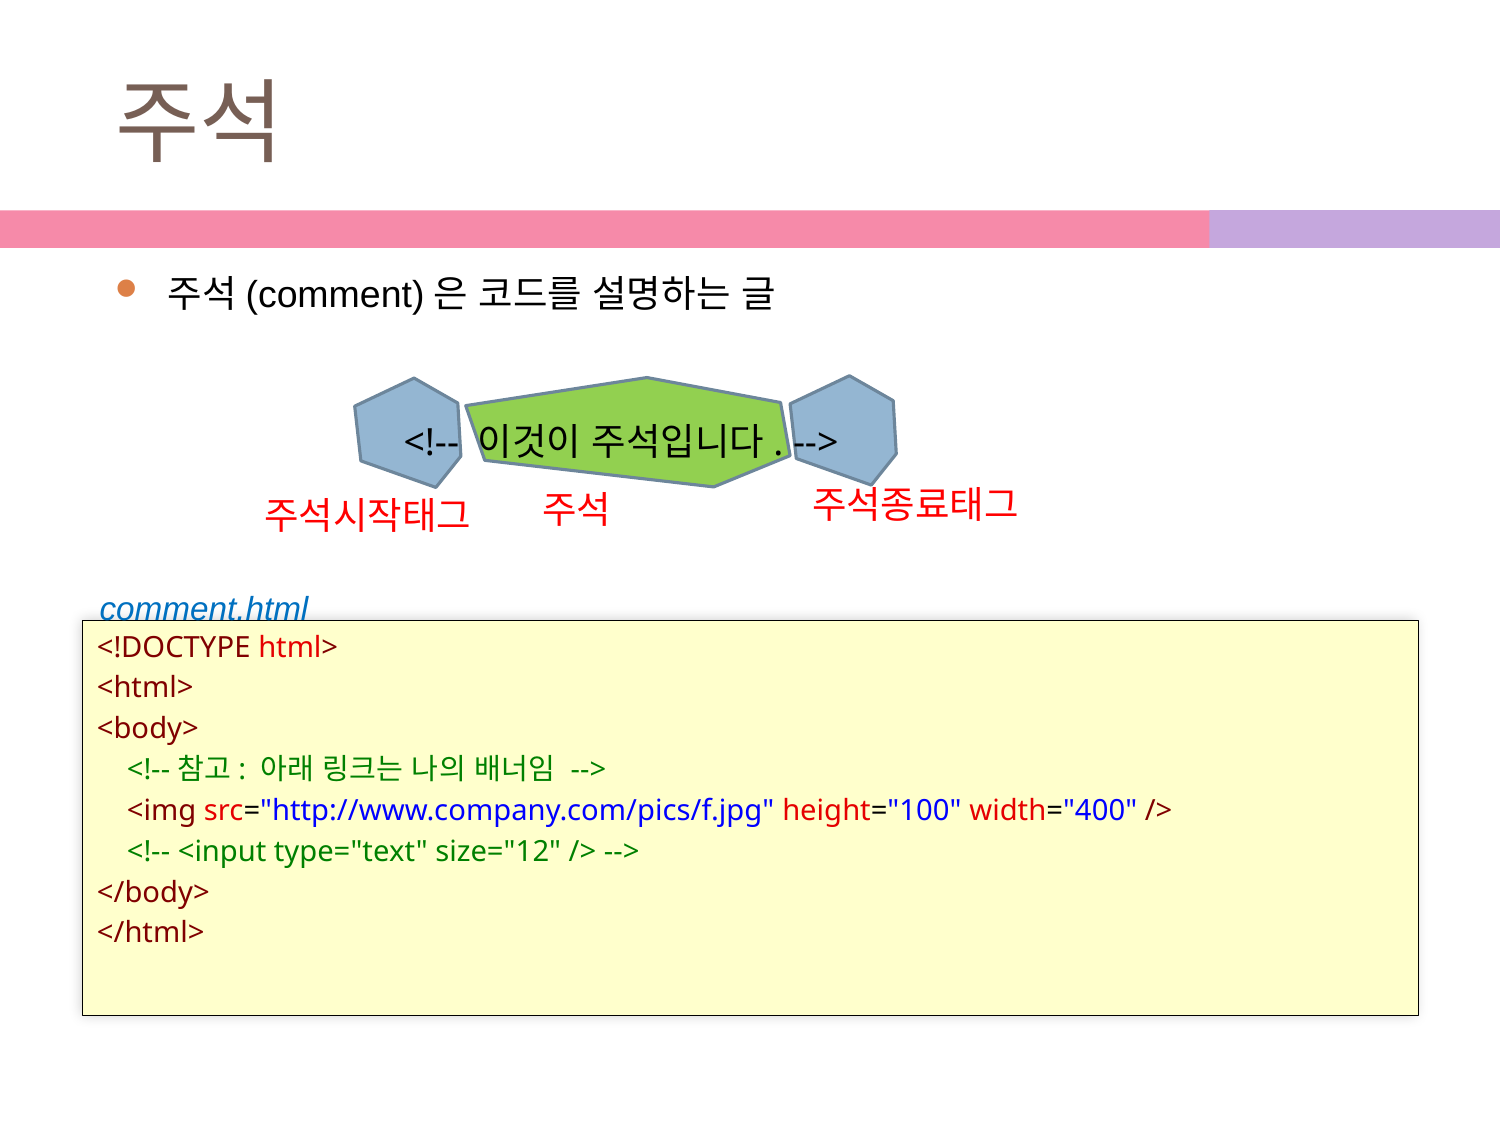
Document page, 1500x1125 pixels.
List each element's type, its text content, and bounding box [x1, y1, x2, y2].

text_box 주석시작태그 [249, 484, 497, 545]
text_box comment.html [84, 579, 324, 635]
text_box <!DOCTYPE html> <html> <body> <!--참고: 아래 링크는 나의 배너임 --> <img src="http://www.company.com/pics/f.jpg" height="100" width="400" /> <!-- <input type="text" size="12" /> --> </body> </html> [81, 620, 1418, 1016]
text_box 주석종료태그 [797, 473, 1045, 534]
list 주석(comment)은 코드를 설명하는 글 [100, 262, 1438, 1000]
title 주석 [100, 37, 1438, 200]
text_box 주석 [527, 478, 627, 539]
text_box <!-- 이것이 주석입니다. --> [226, 383, 1016, 470]
